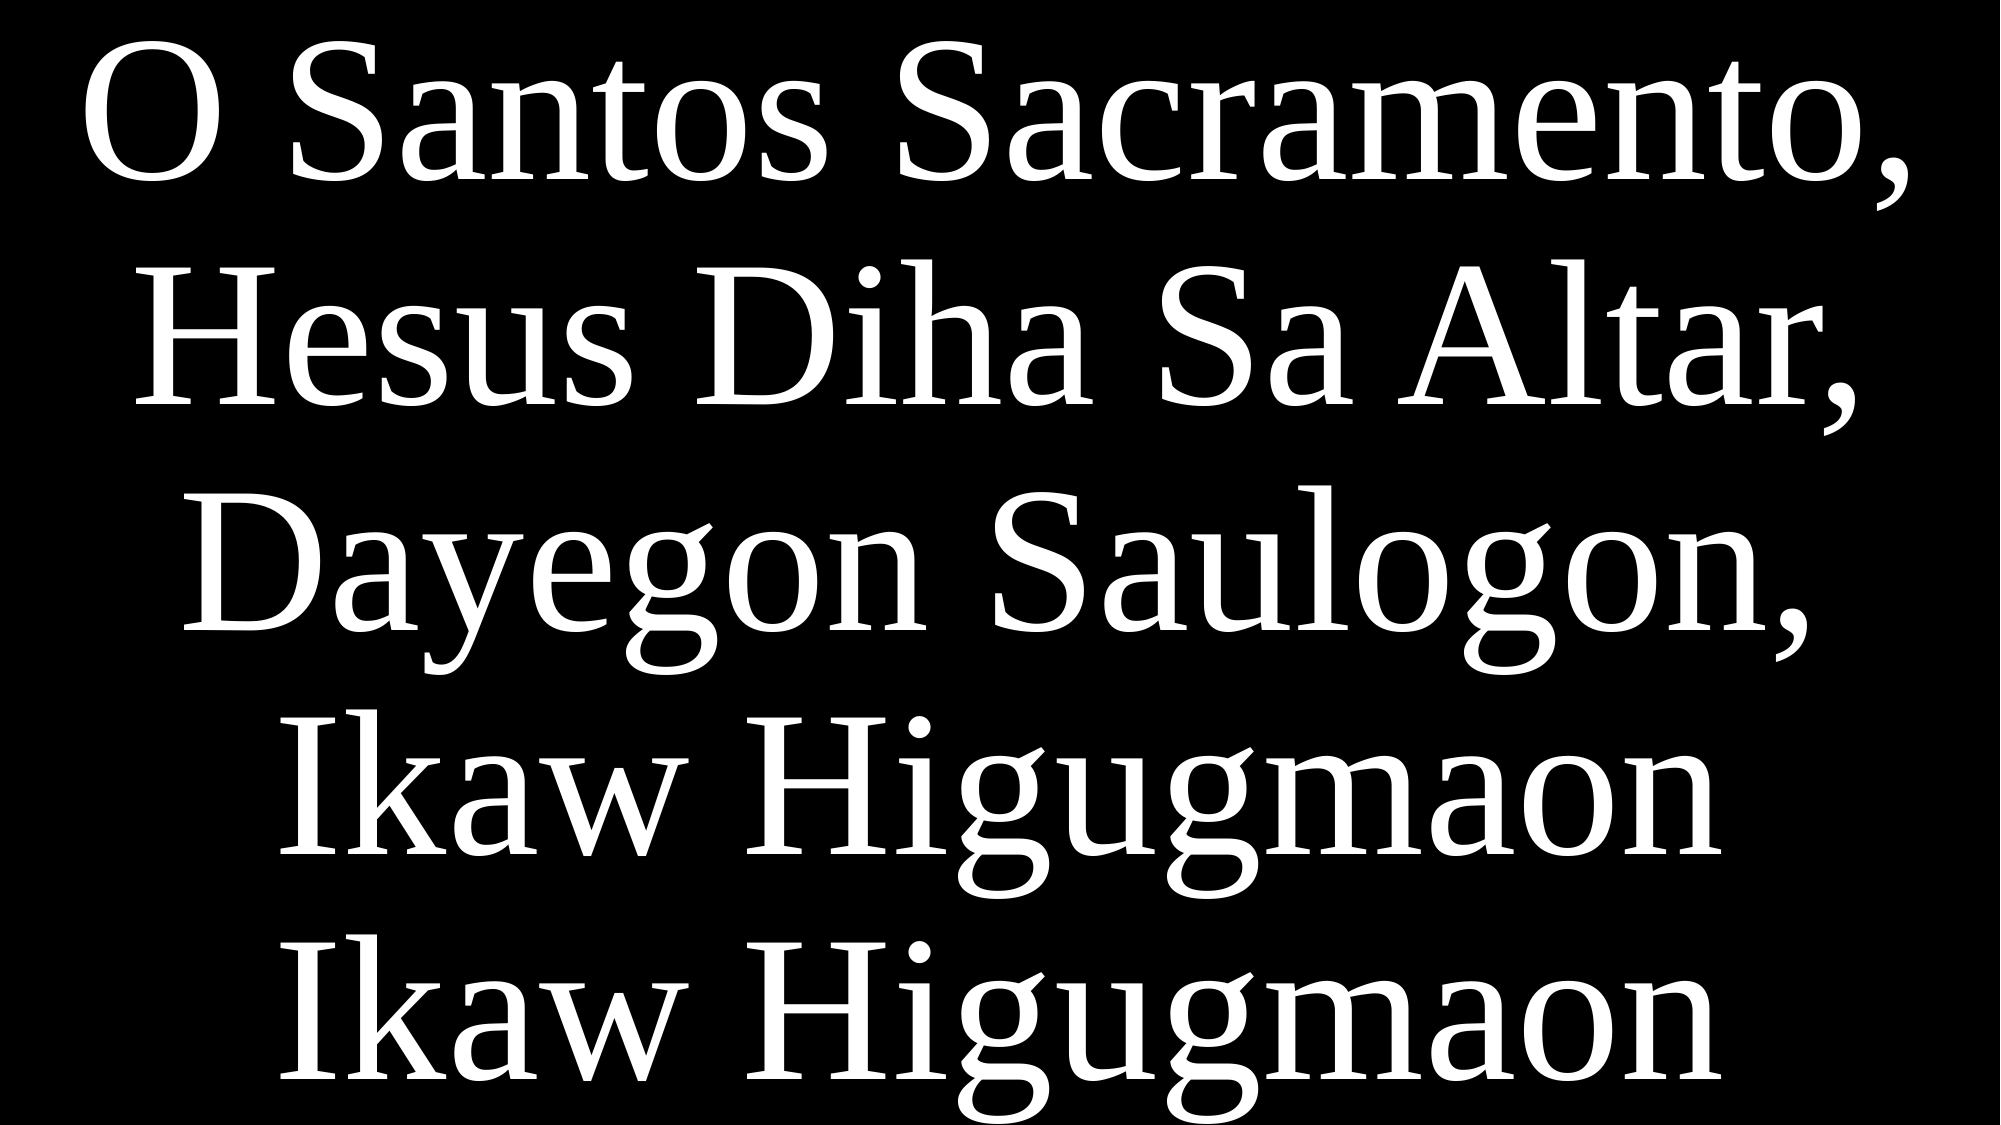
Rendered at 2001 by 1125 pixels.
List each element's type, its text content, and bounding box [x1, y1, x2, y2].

list O Santos Sacramento, Hesus Diha Sa Altar, Dayegon Saulogon, Ikaw Higugmaon Ikaw Higugmaon [0, 0, 2000, 1125]
